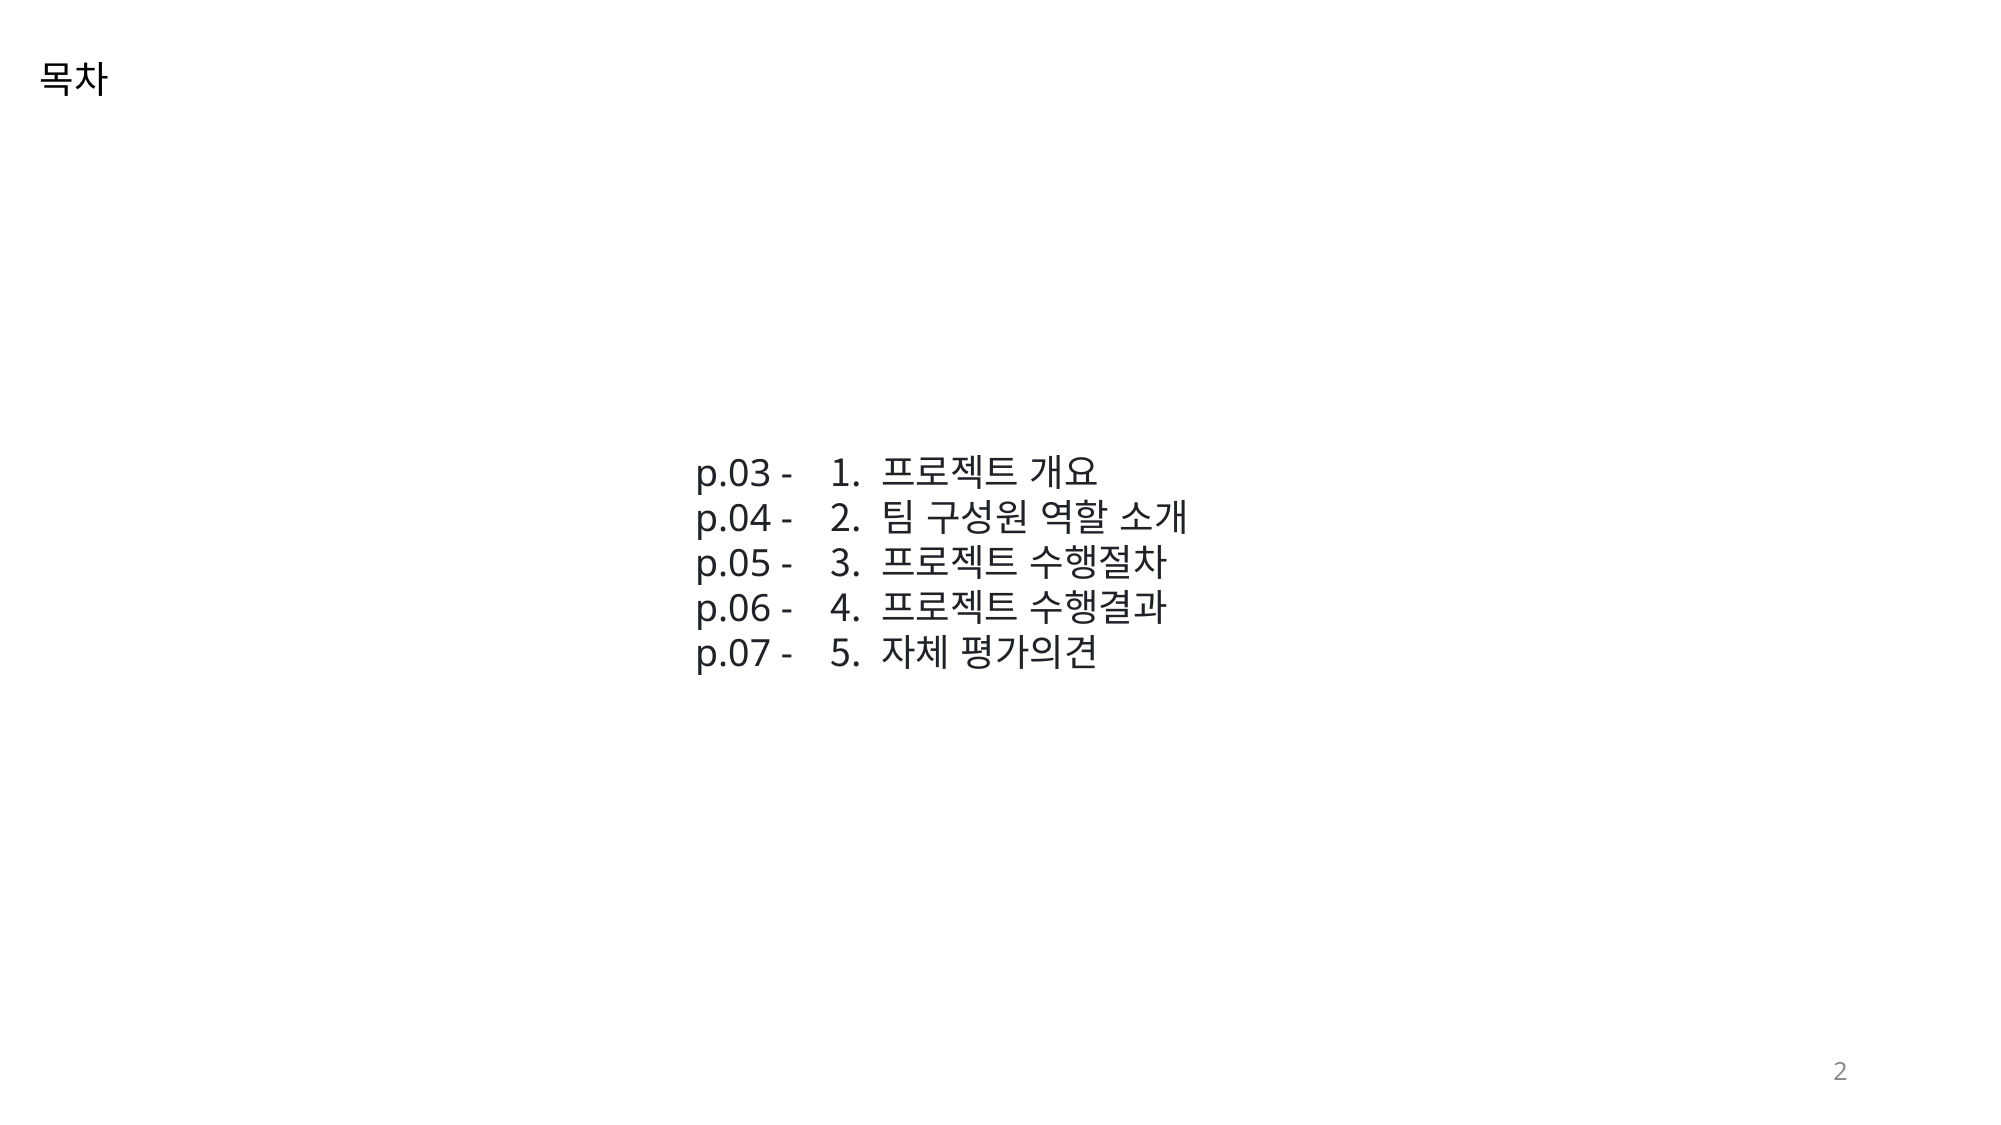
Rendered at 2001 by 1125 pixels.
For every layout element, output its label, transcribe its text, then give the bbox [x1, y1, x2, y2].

text_box 목차 [25, 48, 1690, 109]
slide_number 2 [1412, 1042, 1863, 1103]
text_box p.03 - p.04 - p.05 - p.06 - p.07 - [680, 441, 816, 681]
text_box 프로젝트 개요 팀 구성원 역할 소개 프로젝트 수행절차 프로젝트 수행결과 자체 평가의견 [816, 441, 1204, 681]
